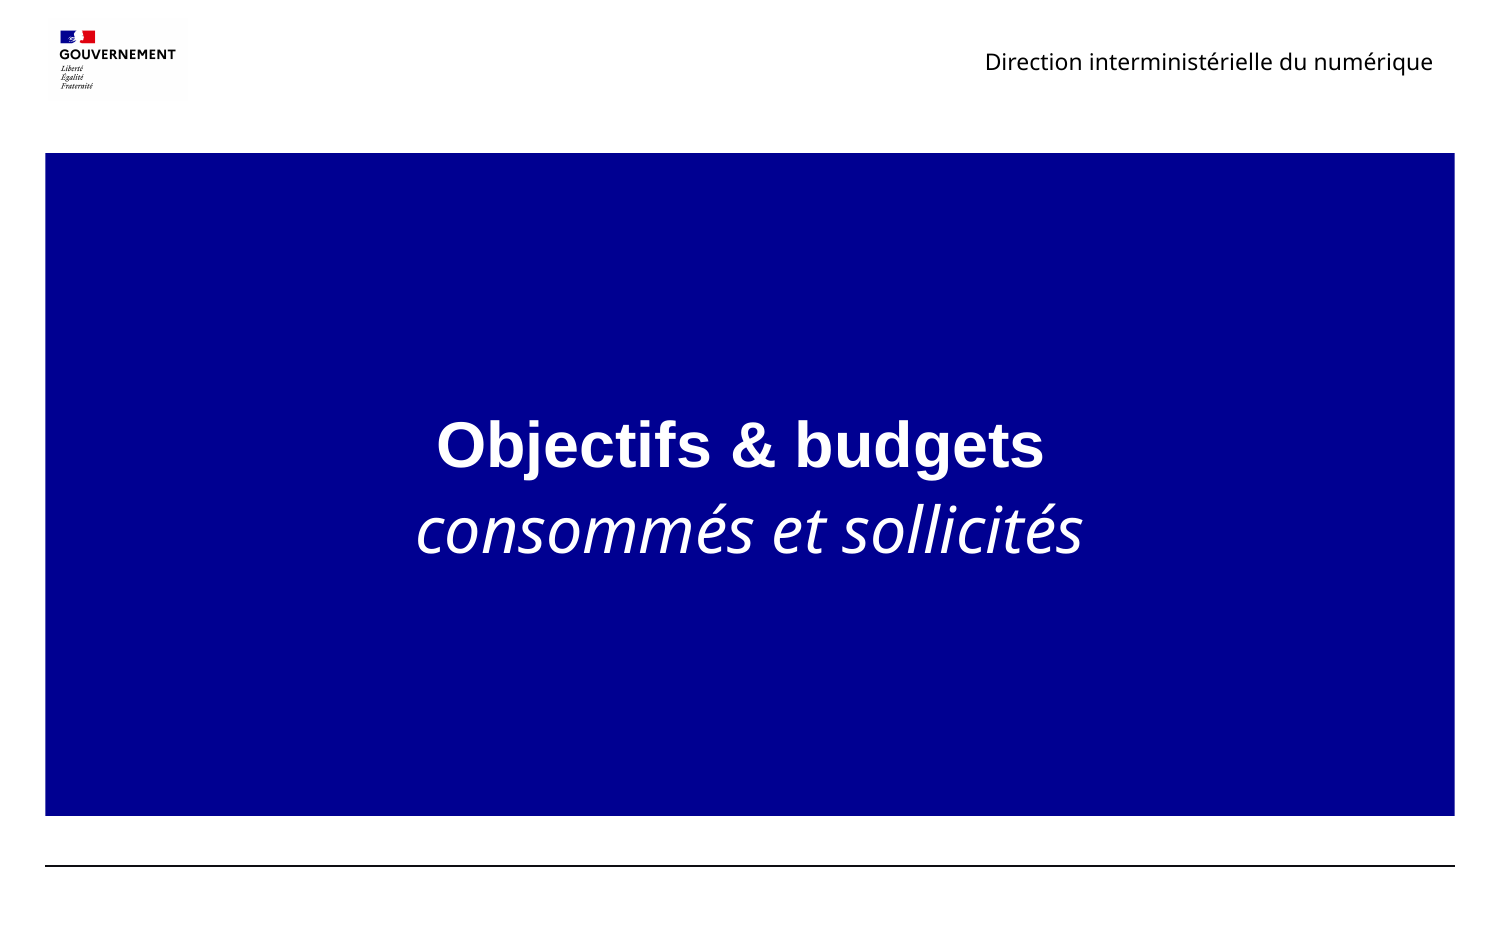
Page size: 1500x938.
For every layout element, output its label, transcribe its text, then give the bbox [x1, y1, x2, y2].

text_box Objectifs & budgets consommés et sollicités [45, 153, 1455, 816]
text_box Direction interministérielle du numérique [693, 42, 1440, 86]
picture [48, 18, 189, 101]
